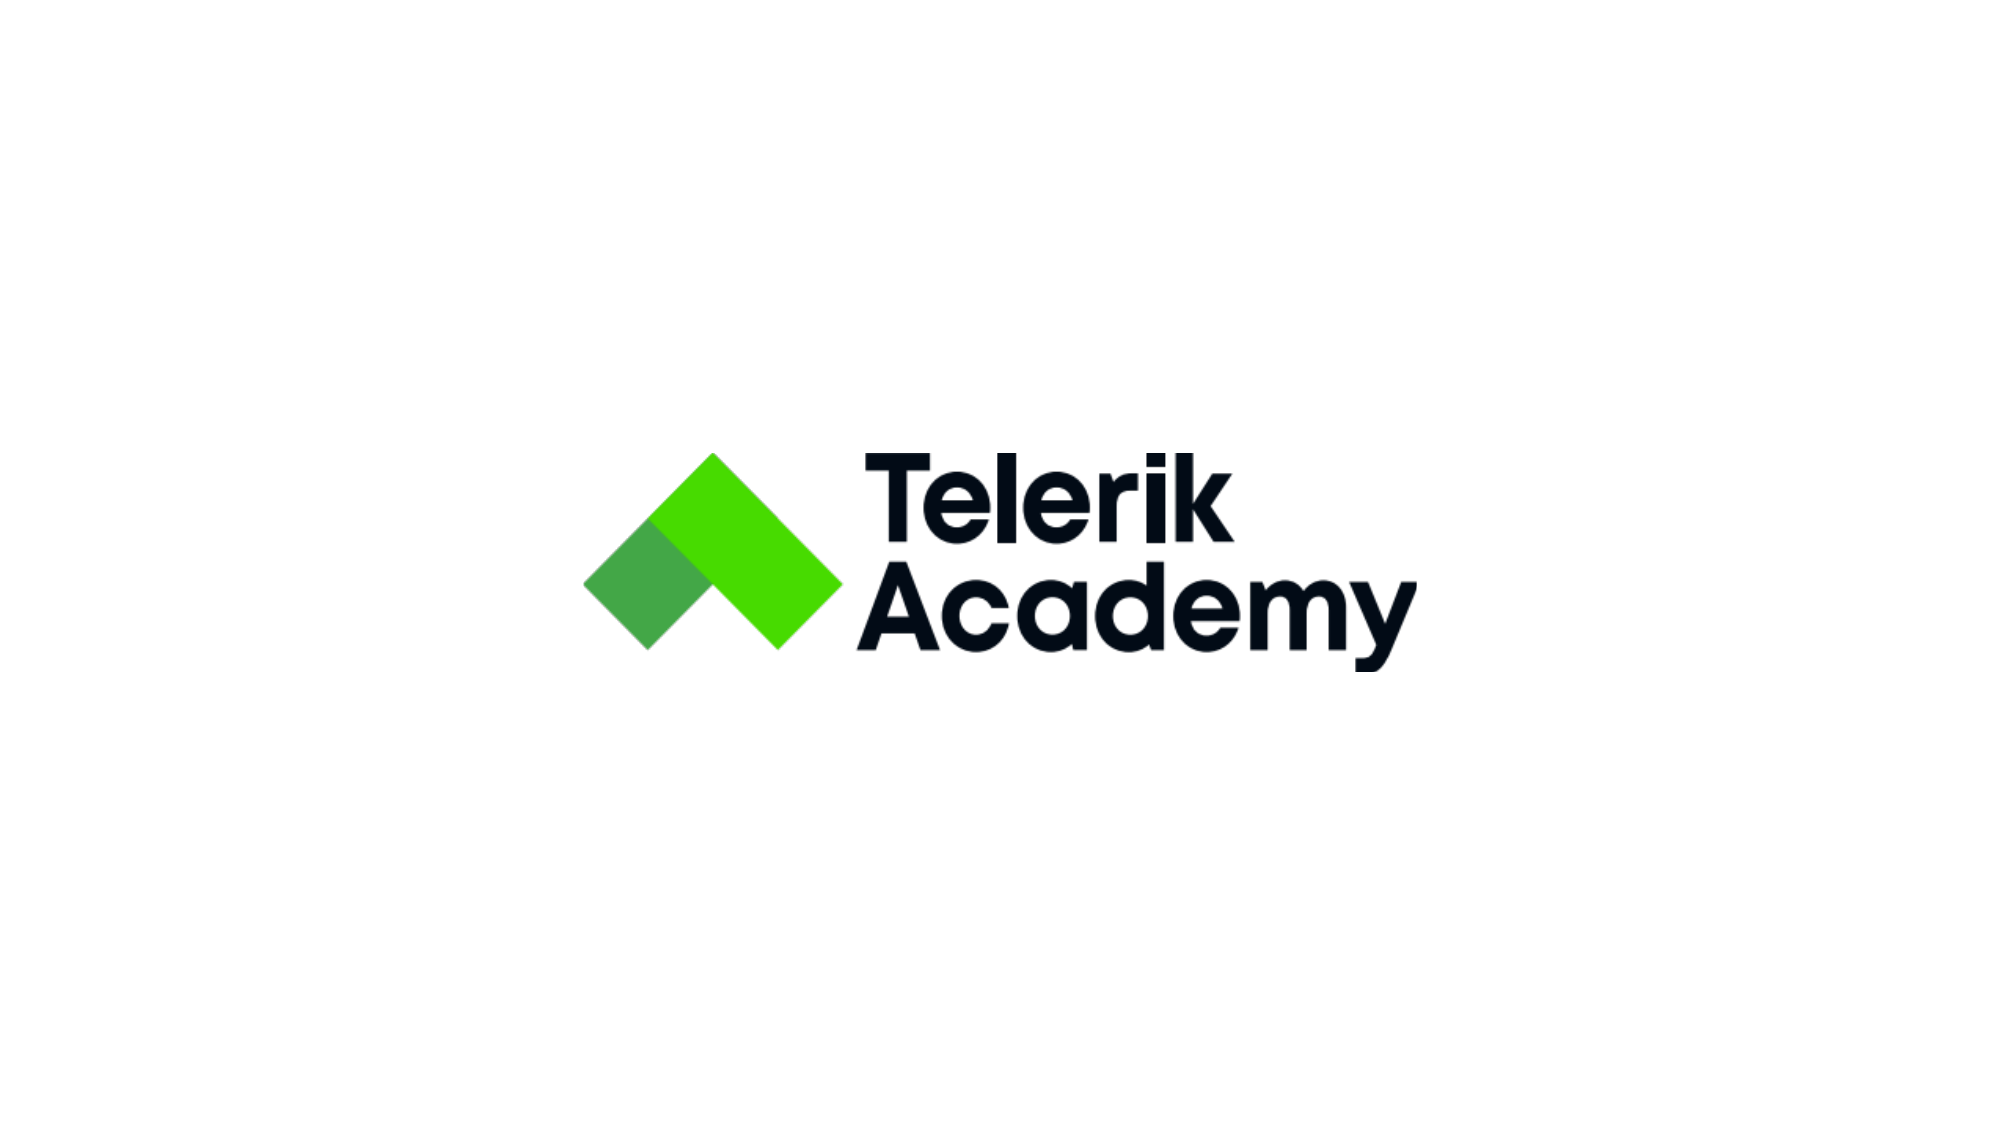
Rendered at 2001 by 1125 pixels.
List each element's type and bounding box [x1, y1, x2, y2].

text_box [980, 532, 1020, 592]
